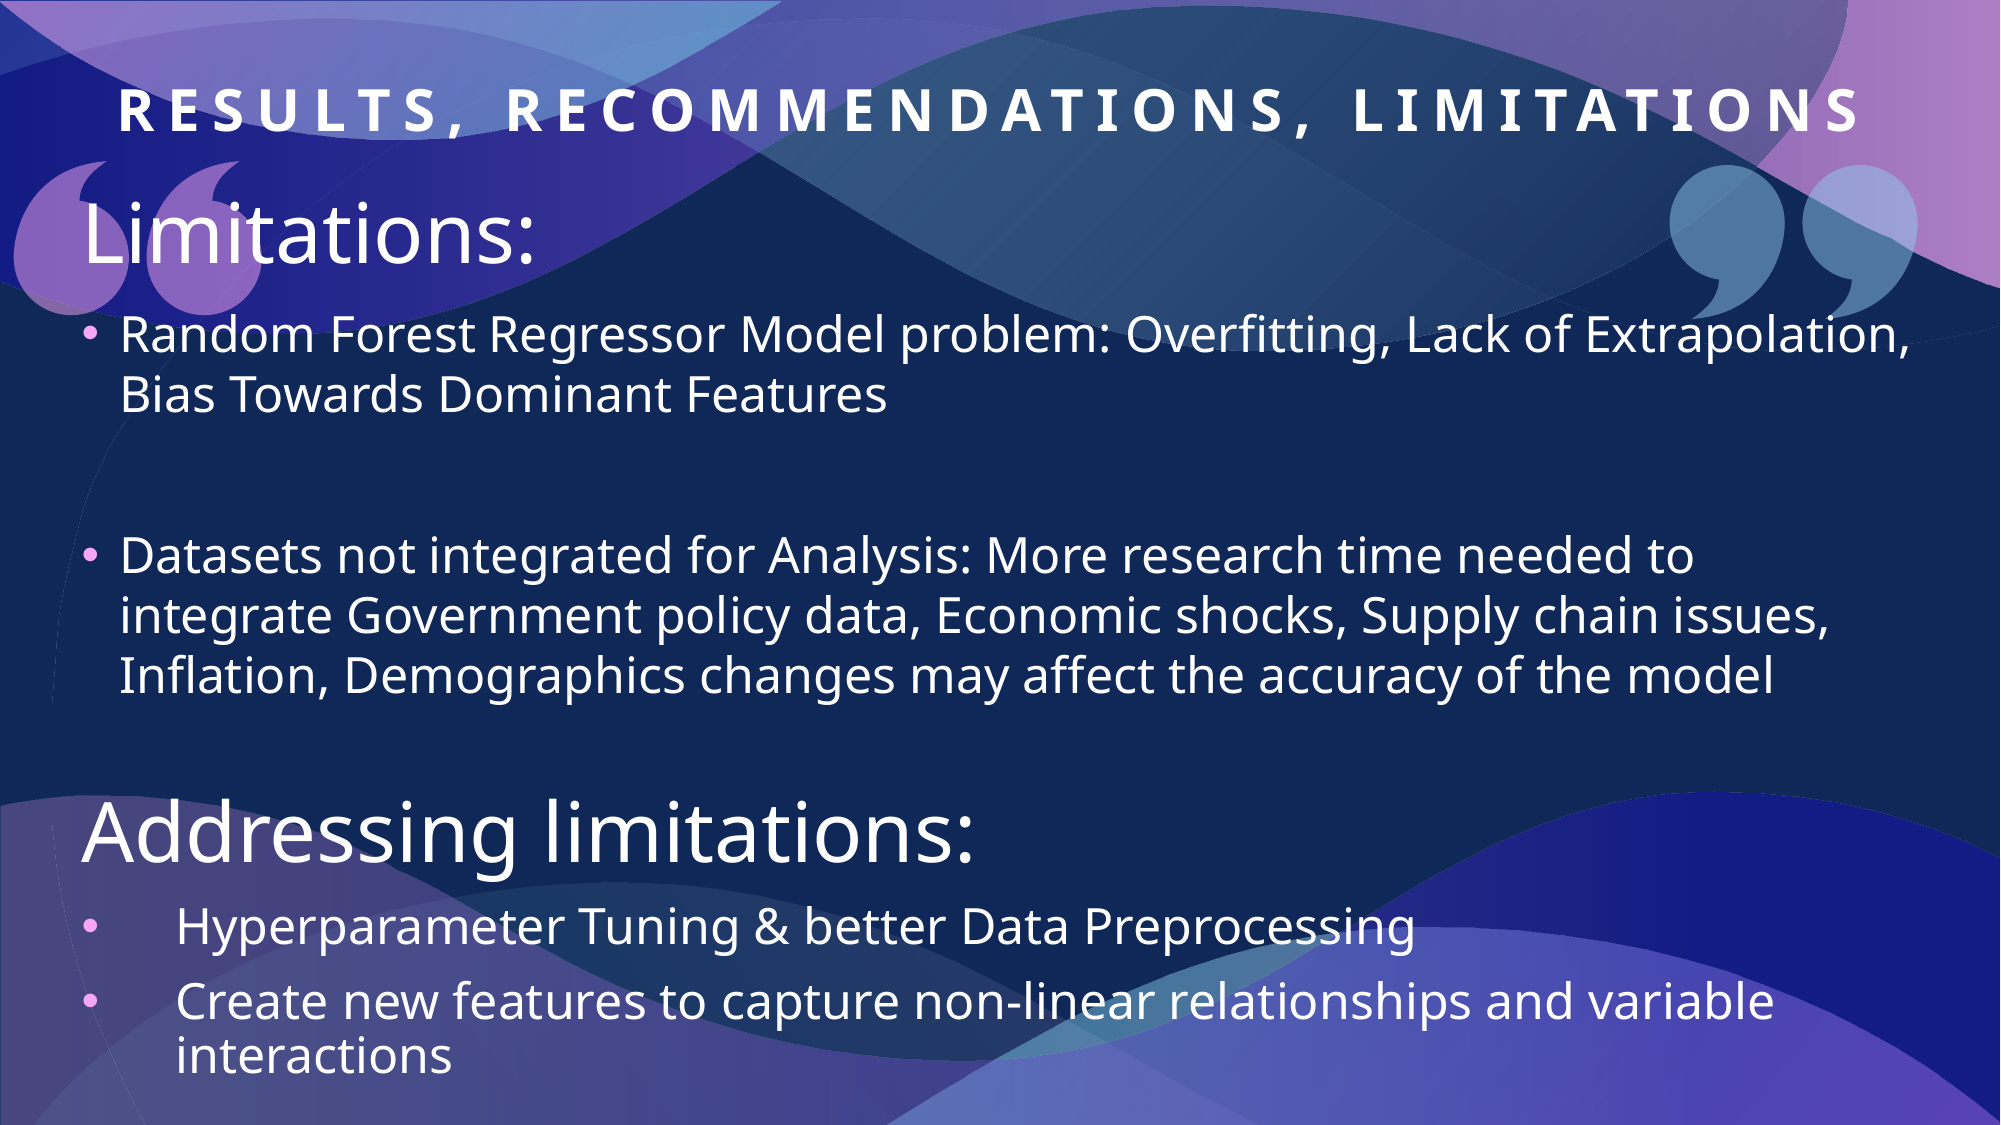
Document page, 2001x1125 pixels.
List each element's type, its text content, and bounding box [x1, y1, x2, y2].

title Results, Recommendations, limitations [13, 31, 1962, 143]
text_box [1669, 164, 1918, 319]
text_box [13, 161, 262, 316]
text_box Limitations: Random Forest Regressor Model problem: Overfitting, Lack of Extrapolation, Bias Towards Dominant Features Datasets not integrated for Analysis: More research time needed to integrate Government policy data, Economic shocks, Supply chain issues, Inflation, Demographics changes may affect the accuracy of the model Addressing limitations: Hyperparameter Tuning & better Data Preprocessing Create new features to capture non-linear relationships and variable interactions [66, 183, 1933, 1067]
